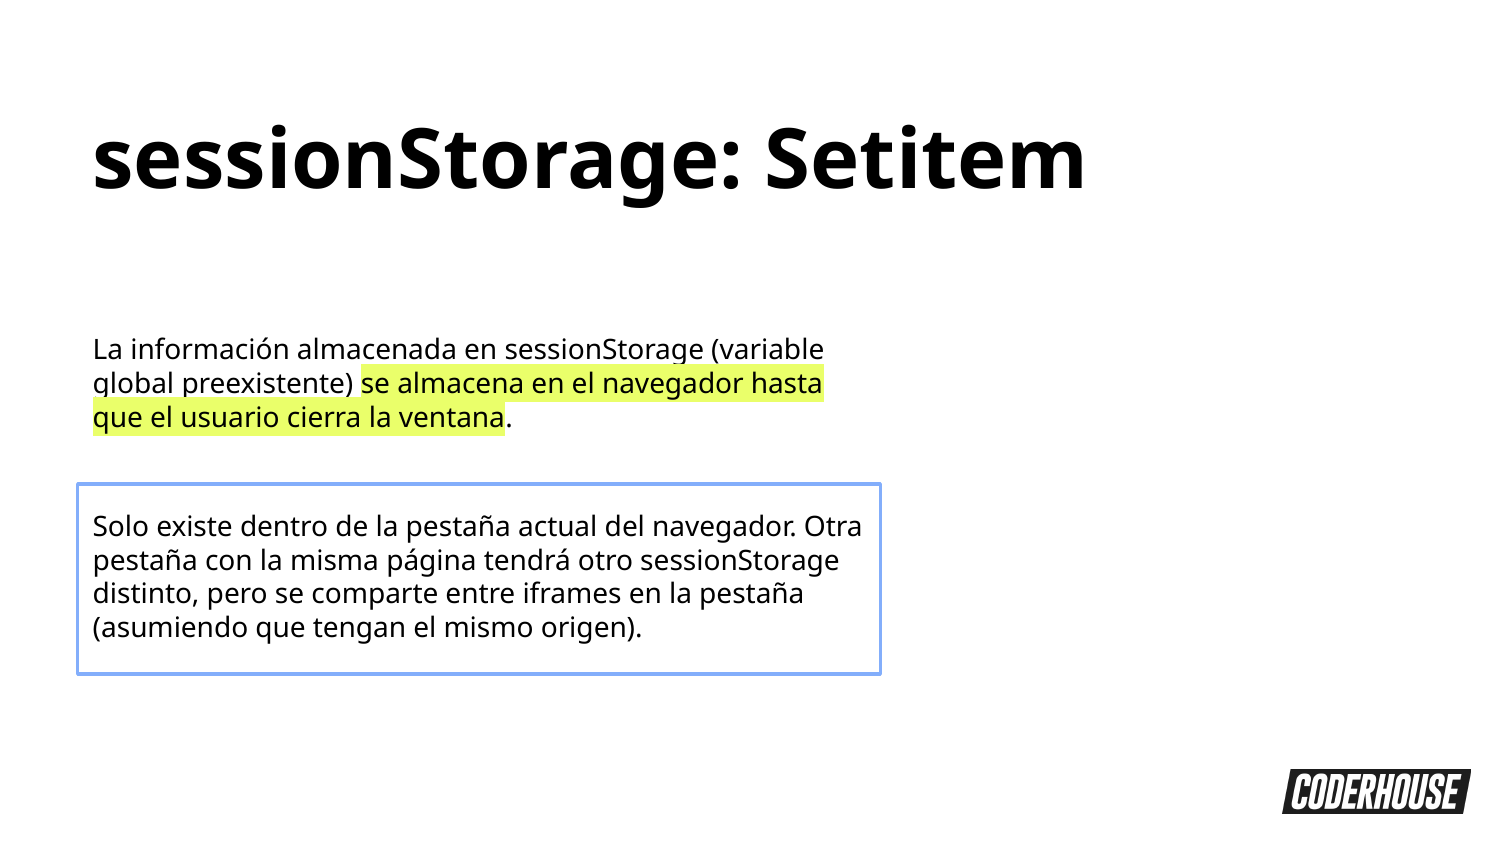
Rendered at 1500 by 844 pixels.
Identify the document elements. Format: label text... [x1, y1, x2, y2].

text_box sessionStorage: Setitem [77, 101, 1414, 222]
text_box Solo existe dentro de la pestaña actual del navegador. Otra pestaña con la misma página tendrá otro sessionStorage distinto, pero se comparte entre iframes en la pestaña (asumiendo que tengan el mismo origen). [77, 483, 881, 674]
text_box La información almacenada en sessionStorage (variable global preexistente) se almacena en el navegador hasta que el usuario cierra la ventana. [77, 316, 881, 448]
picture [1281, 769, 1471, 814]
